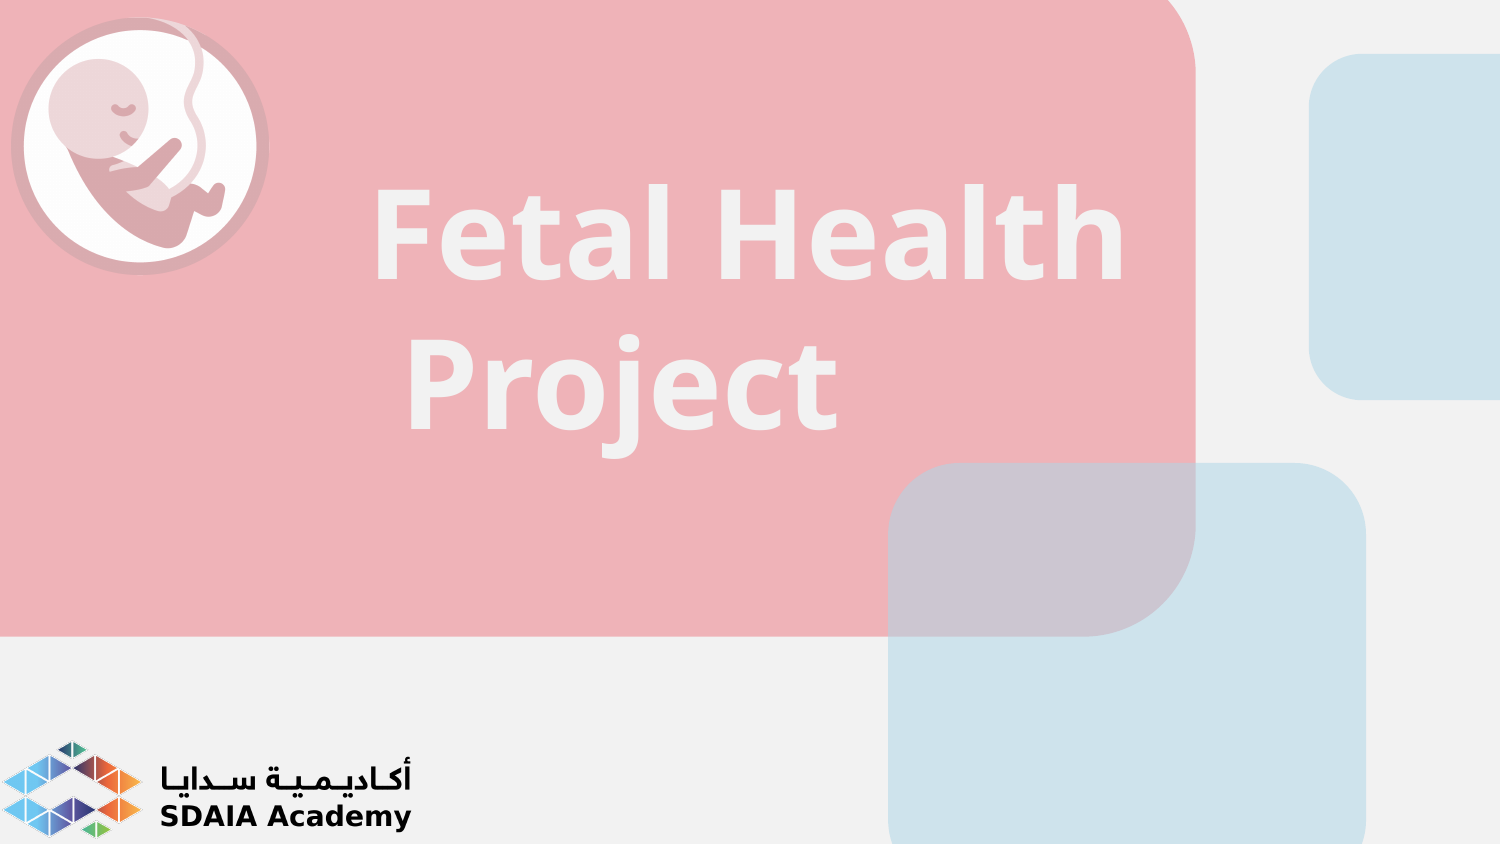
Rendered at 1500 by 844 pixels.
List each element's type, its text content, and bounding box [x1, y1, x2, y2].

picture [0, 740, 415, 842]
picture [0, 0, 298, 294]
title Fetal Health Project [352, 140, 1486, 477]
